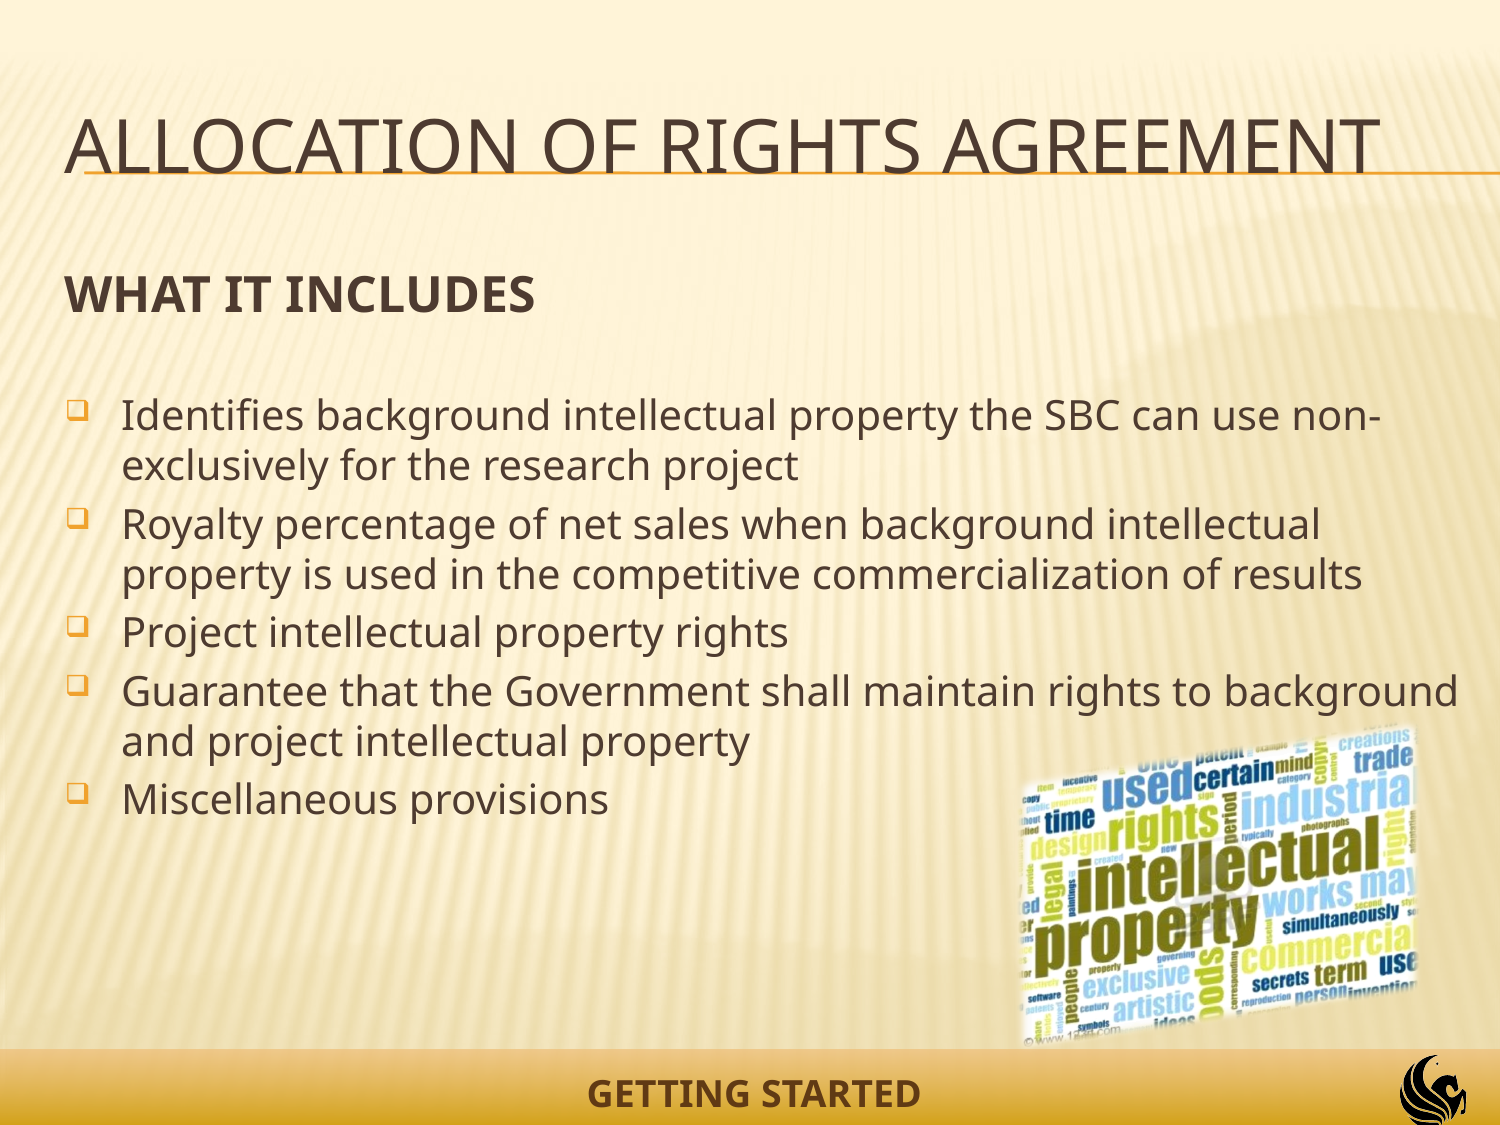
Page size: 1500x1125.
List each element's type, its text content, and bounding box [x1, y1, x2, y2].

text_box GETTING STARTED [23, 1062, 1486, 1123]
picture [1012, 712, 1426, 1059]
list WHAT IT INCLUDES Identifies background intellectual property the SBC can use non-exclusively for the research project Royalty percentage of net sales when background intellectual property is used in the competitive commercialization of results Project intellectual property rights Guarantee that the Government shall maintain rights to background and project intellectual property Miscellaneous provisions [50, 254, 1475, 998]
title Allocation of rights agreement [50, 75, 1475, 213]
